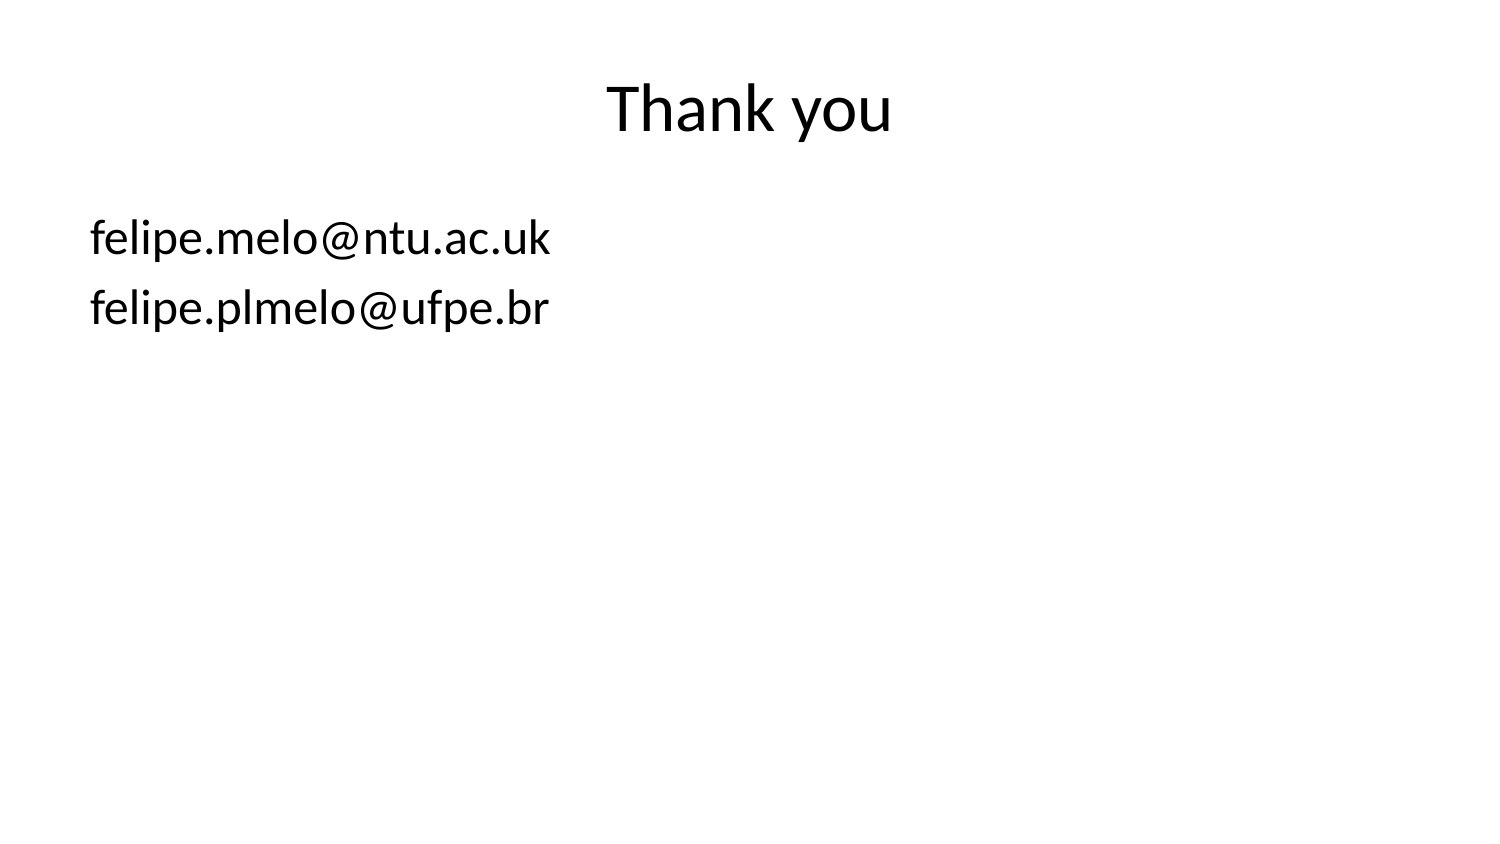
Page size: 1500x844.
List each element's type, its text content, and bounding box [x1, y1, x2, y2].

title Thank you [75, 33, 1425, 175]
list felipe.melo@ntu.ac.uk felipe.plmelo@ufpe.br [75, 196, 1425, 754]
